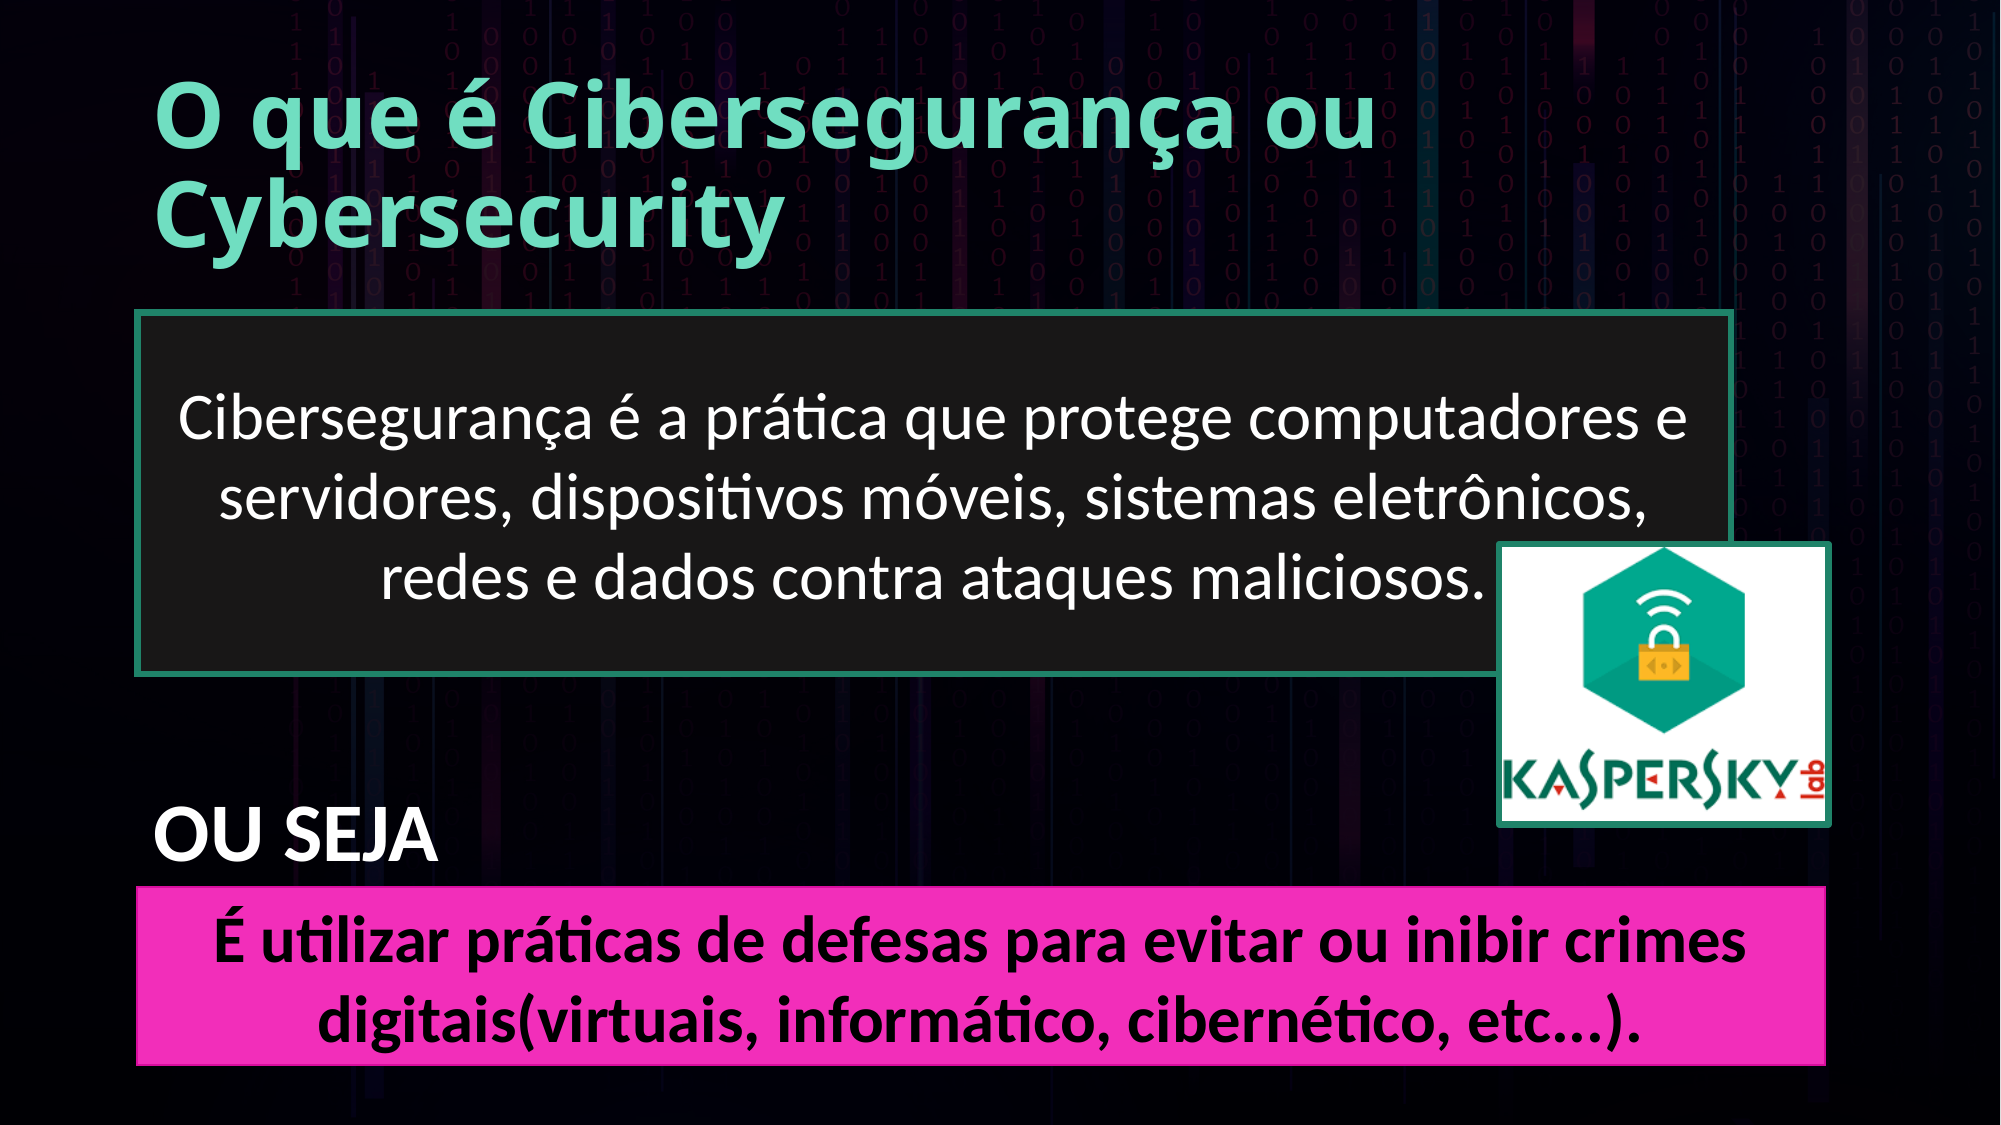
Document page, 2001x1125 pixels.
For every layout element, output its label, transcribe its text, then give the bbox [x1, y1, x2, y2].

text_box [137, 312, 1826, 822]
title O que é Cibersegurança ou Cybersecurity [137, 59, 1863, 278]
picture [0, 0, 2001, 1125]
text_box É utilizar práticas de defesas para evitar ou inibir crimes digitais(virtuais, informático, cibernético, etc...). [136, 886, 1826, 1066]
text_box OU SEJA [139, 822, 455, 886]
